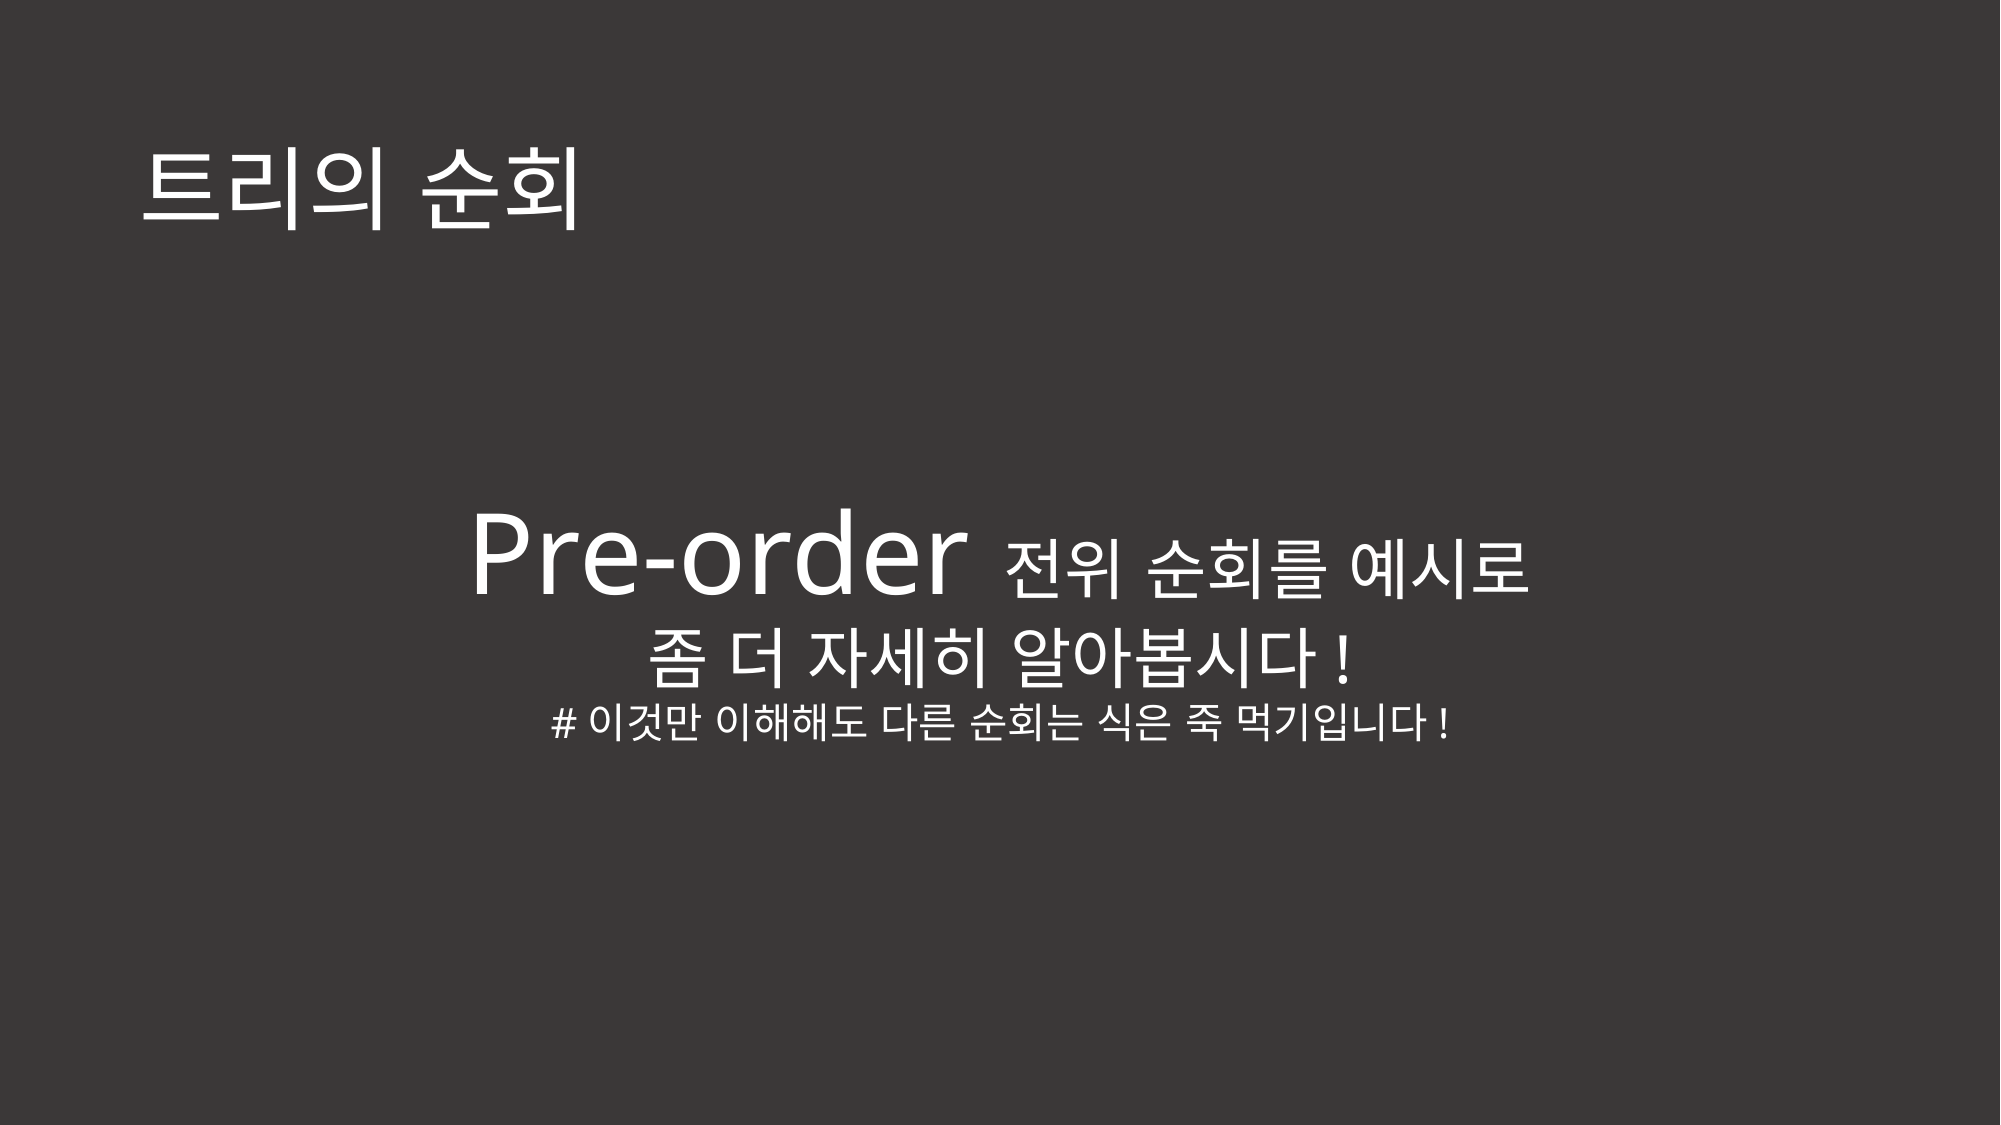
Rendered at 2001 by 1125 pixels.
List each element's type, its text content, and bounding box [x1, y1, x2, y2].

text_box 트리의 순회 [124, 124, 603, 249]
text_box Pre-order 전위 순회를 예시로 좀 더 자세히 알아봅시다! #이것만 이해해도 다른 순회는 식은 죽 먹기입니다! [452, 394, 1548, 755]
